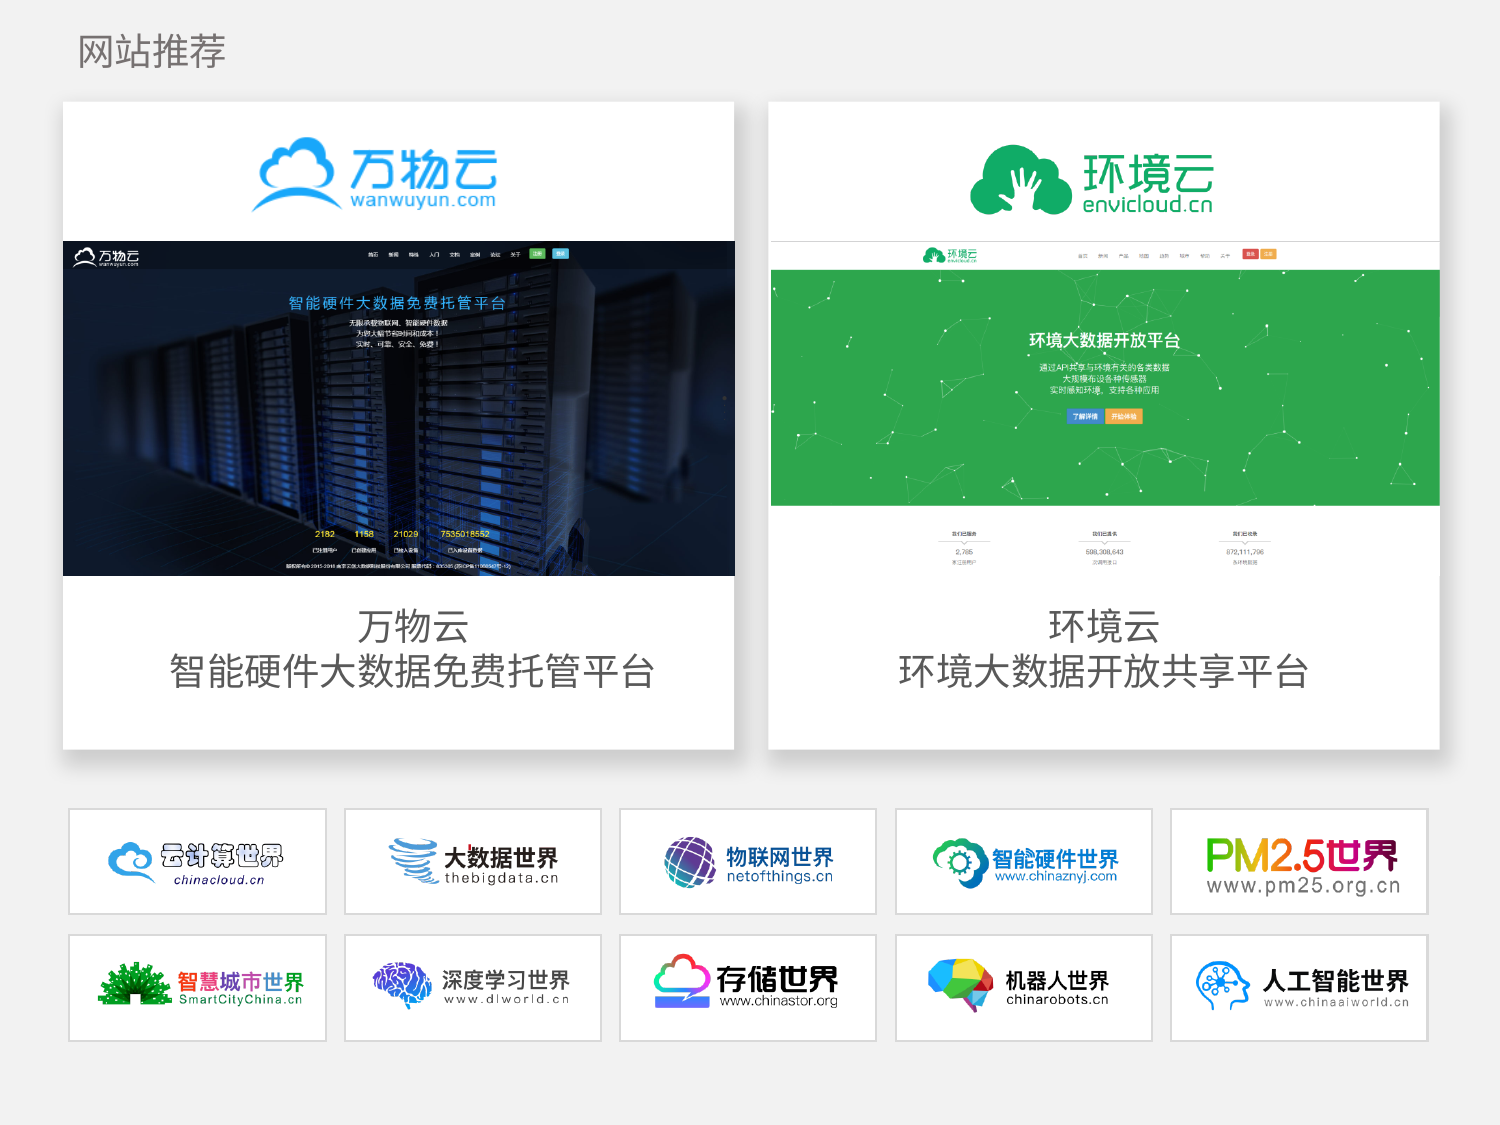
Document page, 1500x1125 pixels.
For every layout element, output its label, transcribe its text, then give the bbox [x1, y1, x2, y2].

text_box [344, 809, 602, 915]
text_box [768, 101, 1440, 750]
text_box 网站推荐 [62, 20, 243, 101]
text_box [619, 809, 877, 915]
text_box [619, 935, 877, 1041]
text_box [62, 101, 735, 750]
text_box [896, 935, 1153, 1041]
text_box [896, 809, 1153, 915]
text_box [344, 935, 602, 1041]
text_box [69, 935, 326, 1041]
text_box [69, 809, 326, 915]
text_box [1171, 935, 1428, 1041]
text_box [1171, 809, 1428, 915]
